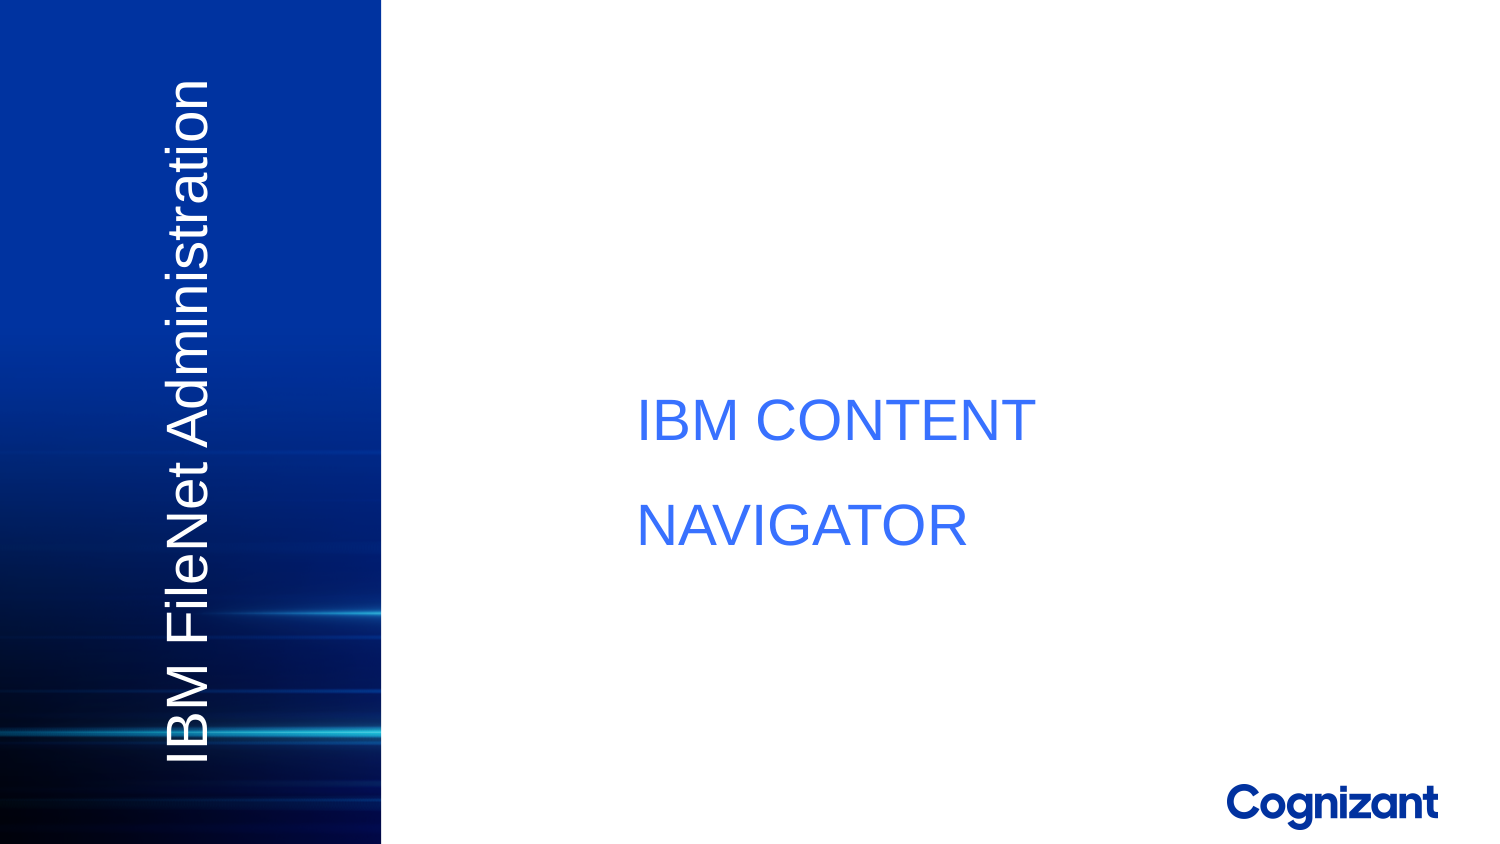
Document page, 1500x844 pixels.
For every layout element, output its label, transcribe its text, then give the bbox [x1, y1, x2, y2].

picture [1227, 784, 1438, 830]
text_box IBM Content Navigator [565, 339, 1308, 597]
picture [0, 0, 382, 844]
